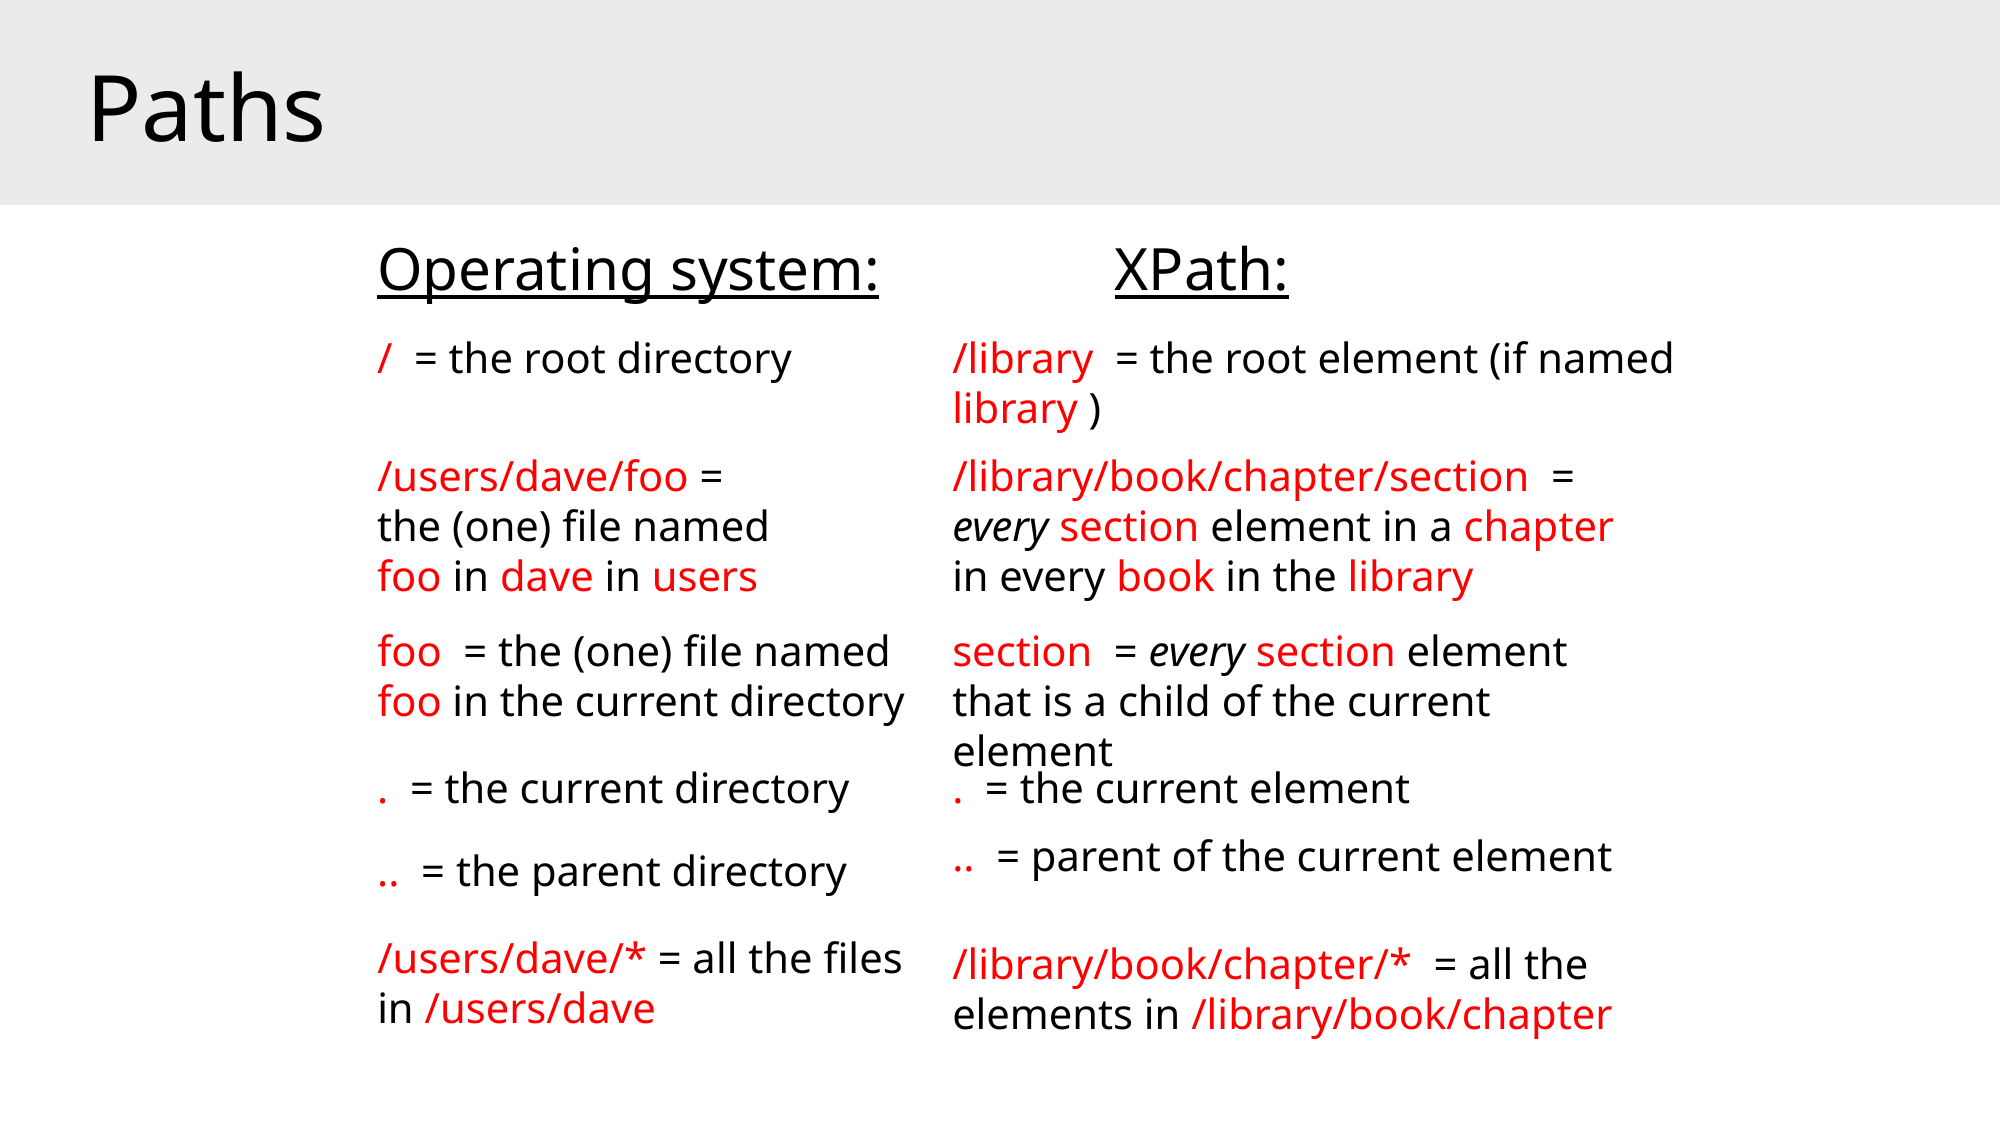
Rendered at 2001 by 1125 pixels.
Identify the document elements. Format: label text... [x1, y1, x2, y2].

text_box /library/book/chapter/section = every section element in a chapter in every book in the library [937, 442, 1638, 607]
text_box . = the current element [937, 782, 1513, 820]
text_box Operating system: XPath: [362, 224, 1600, 310]
text_box . = the current directory [362, 754, 888, 820]
text_box /users/dave/foo = the (one) file named foo in dave in users [362, 442, 813, 607]
title Paths [71, 53, 1929, 171]
text_box /library = the root element (if named library ) [937, 324, 1700, 440]
text_box /users/dave/* = all the files in /users/dave [362, 924, 925, 1040]
text_box foo = the (one) file named foo in the current directory [362, 617, 925, 732]
text_box .. = parent of the current element [937, 822, 1663, 888]
text_box section = every section element that is a child of the current element [937, 617, 1600, 782]
text_box /library/book/chapter/* = all the elements in /library/book/chapter [937, 930, 1638, 1045]
text_box .. = the parent directory [362, 837, 900, 903]
text_box / = the root directory [362, 324, 900, 390]
